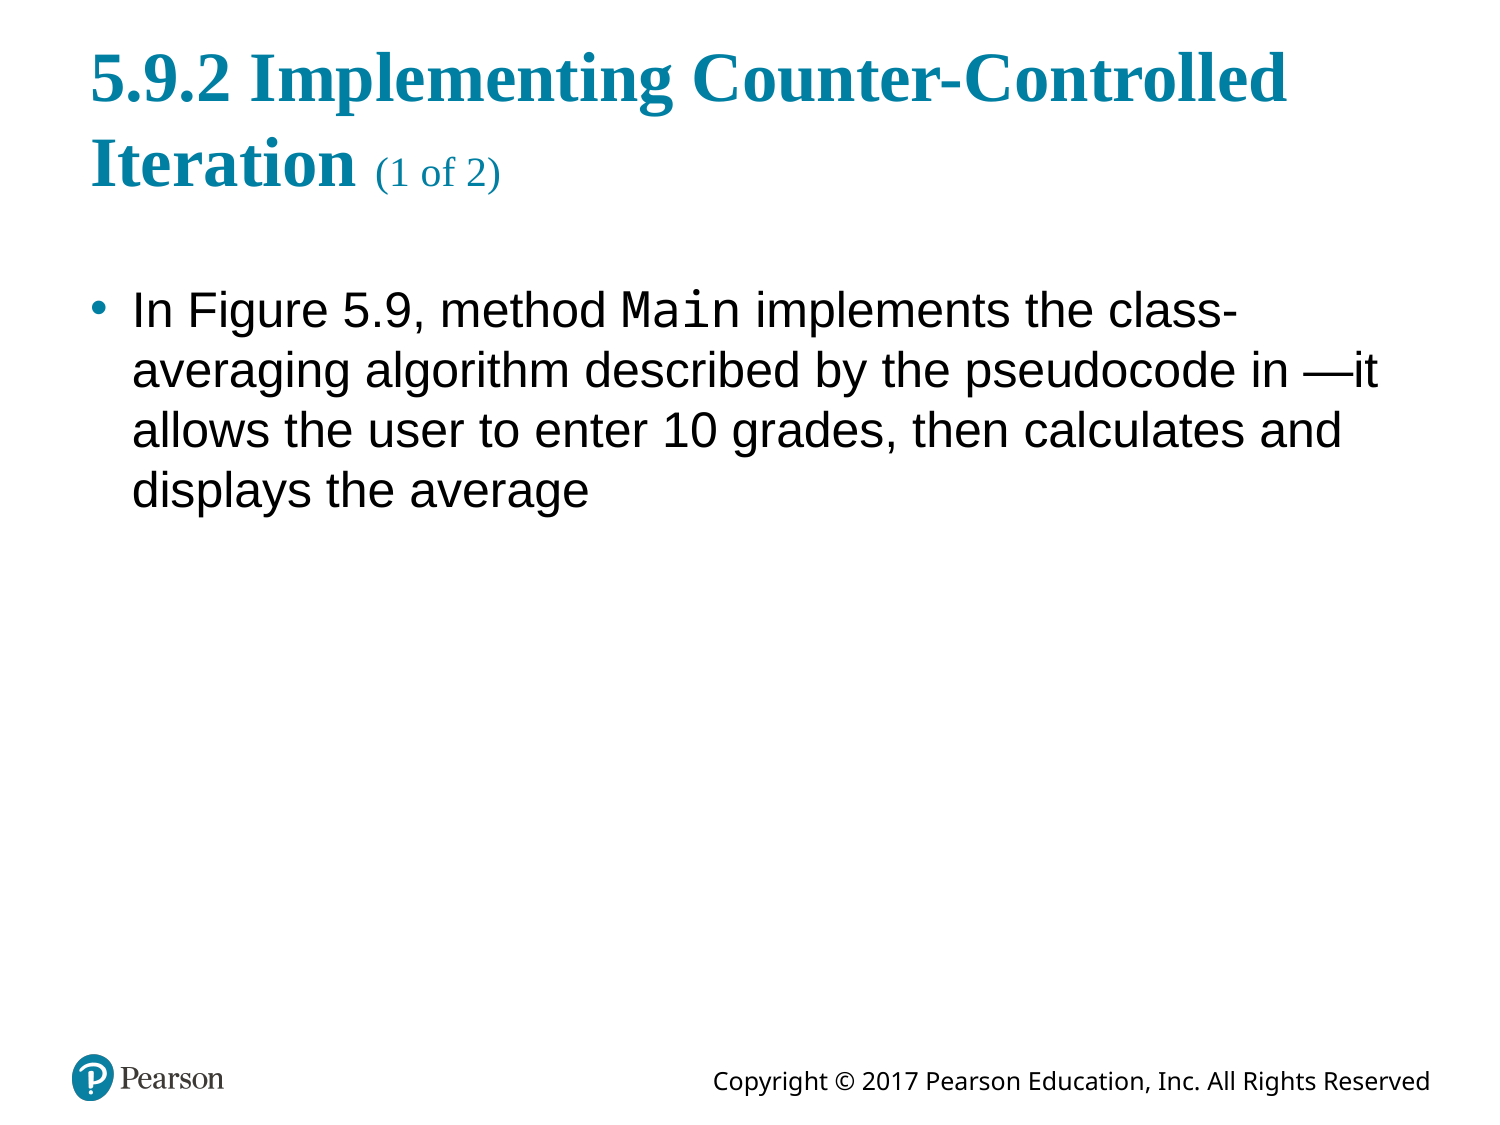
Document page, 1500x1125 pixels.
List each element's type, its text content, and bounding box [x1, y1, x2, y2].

picture [80, 1063, 106, 1088]
list In Figure 5.9, method Main implements the class-averaging algorithm described by the pseudocode in —it allows the user to enter 10 grades, then calculates and displays the average [75, 262, 1425, 1005]
picture [72, 1054, 88, 1070]
title 5.9.2 Implementing Counter-Controlled Iteration (1 of 2) [75, 35, 1425, 216]
picture [98, 1054, 224, 1101]
picture [72, 1087, 83, 1101]
